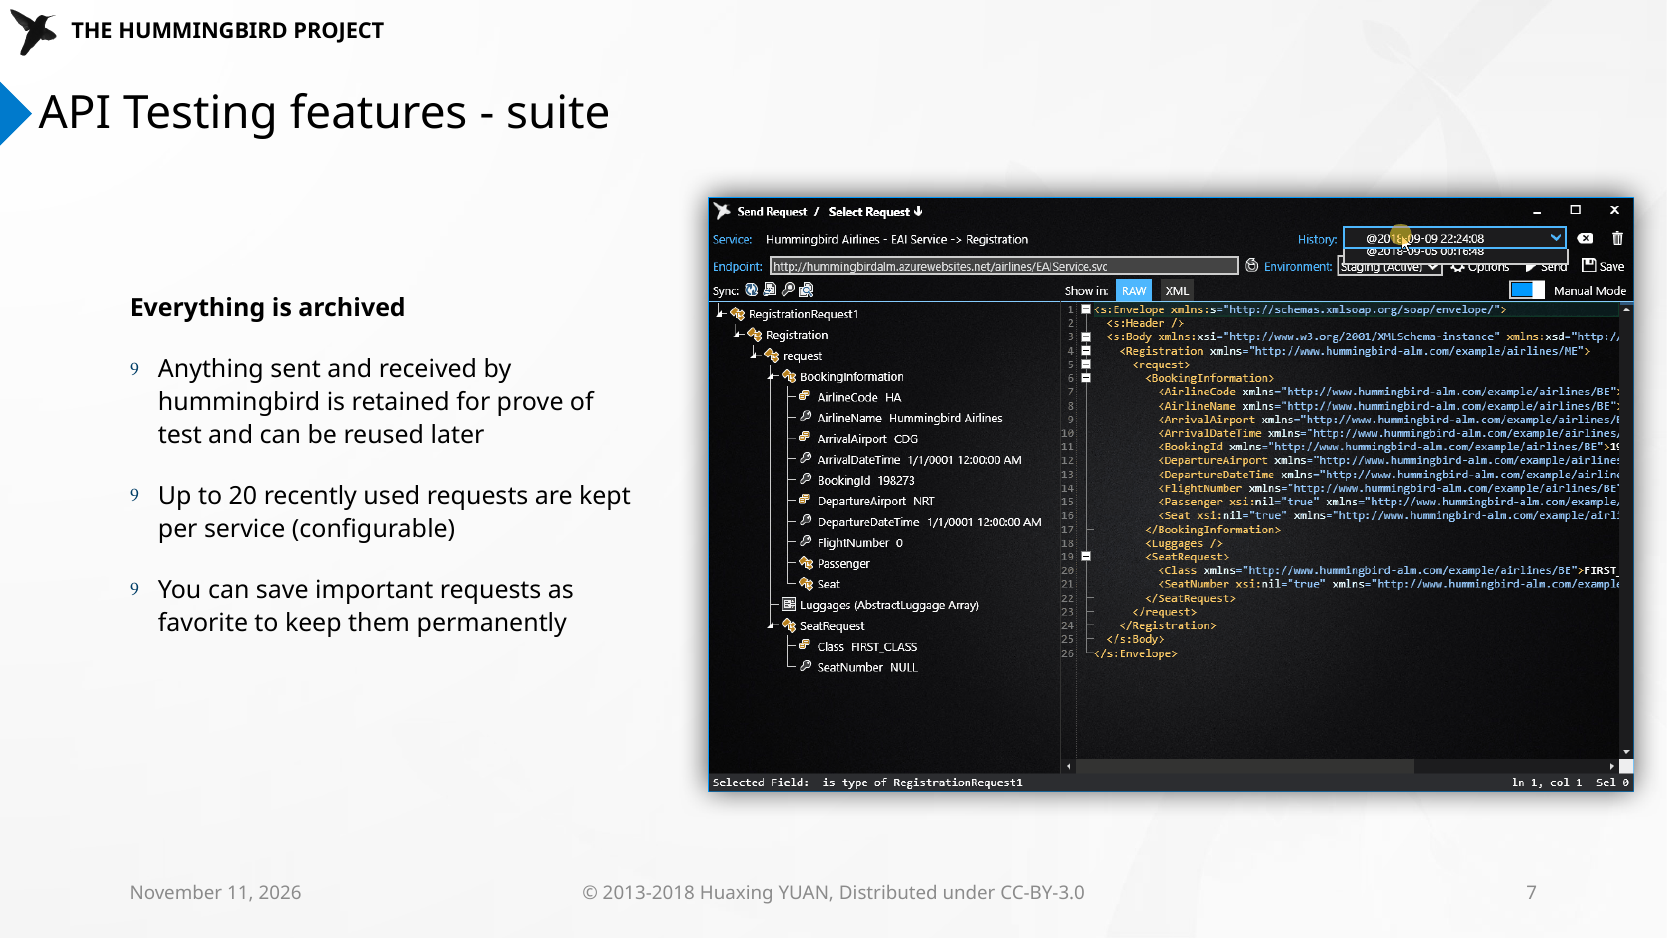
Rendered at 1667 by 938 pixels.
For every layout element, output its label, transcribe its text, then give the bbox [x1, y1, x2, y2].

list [708, 197, 1634, 792]
picture [0, 0, 1667, 938]
list Everything is archived Anything sent and received by hummingbird is retained for prove of test and can be reused later Up to 20 recently used requests are kept per service (configurable) You can save important requests as favorite to keep them permanently [114, 281, 653, 803]
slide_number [114, 868, 490, 919]
title API Testing features - suite [23, 80, 653, 147]
slide_number 7 [1177, 868, 1553, 919]
footer © 2013-2018 Huaxing YUAN, Distributed under CC-BY-3.0 [552, 868, 1115, 919]
